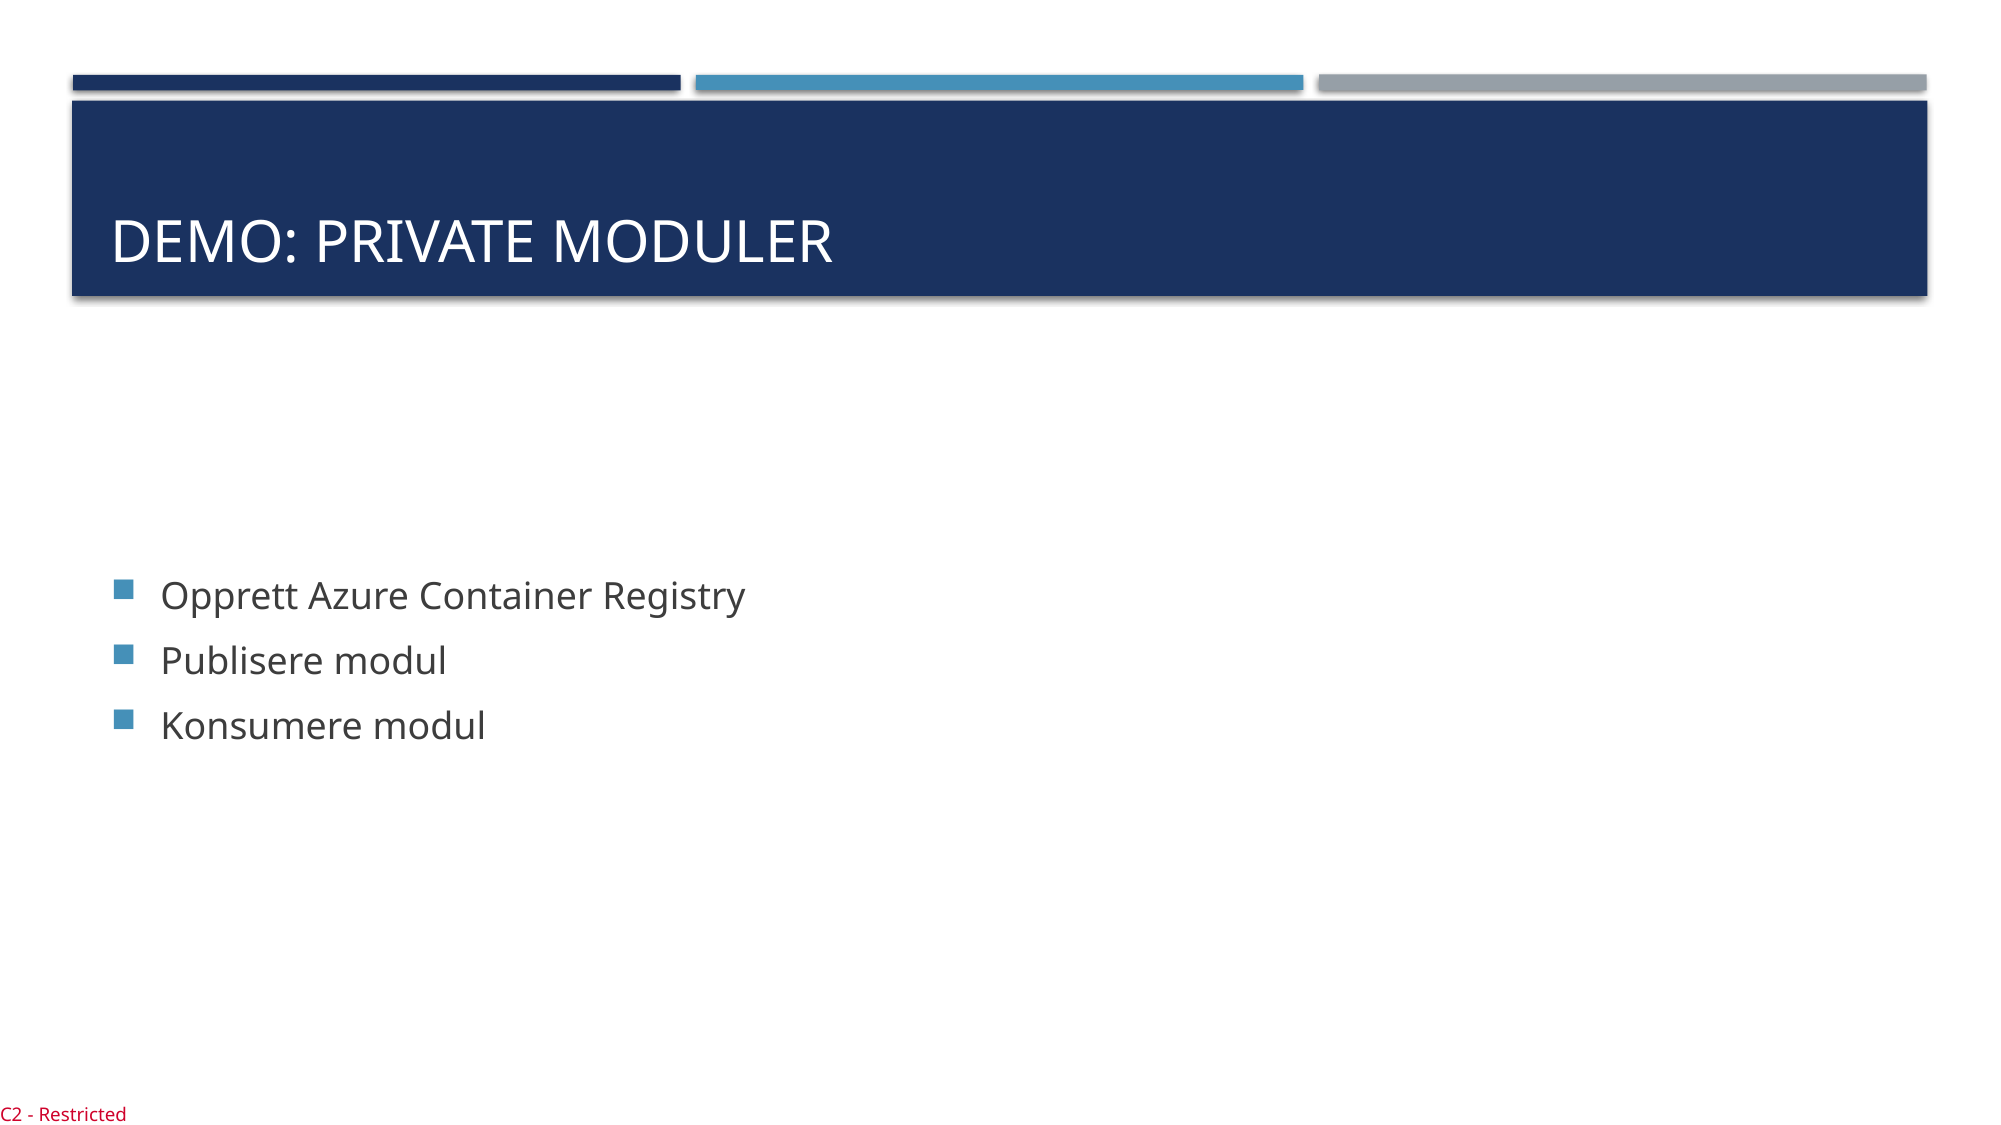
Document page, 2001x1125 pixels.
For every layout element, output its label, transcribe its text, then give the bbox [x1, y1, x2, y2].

list Opprett Azure Container Registry Publisere modul Konsumere modul [95, 357, 1905, 962]
title Demo: Private moduler [95, 115, 1905, 282]
